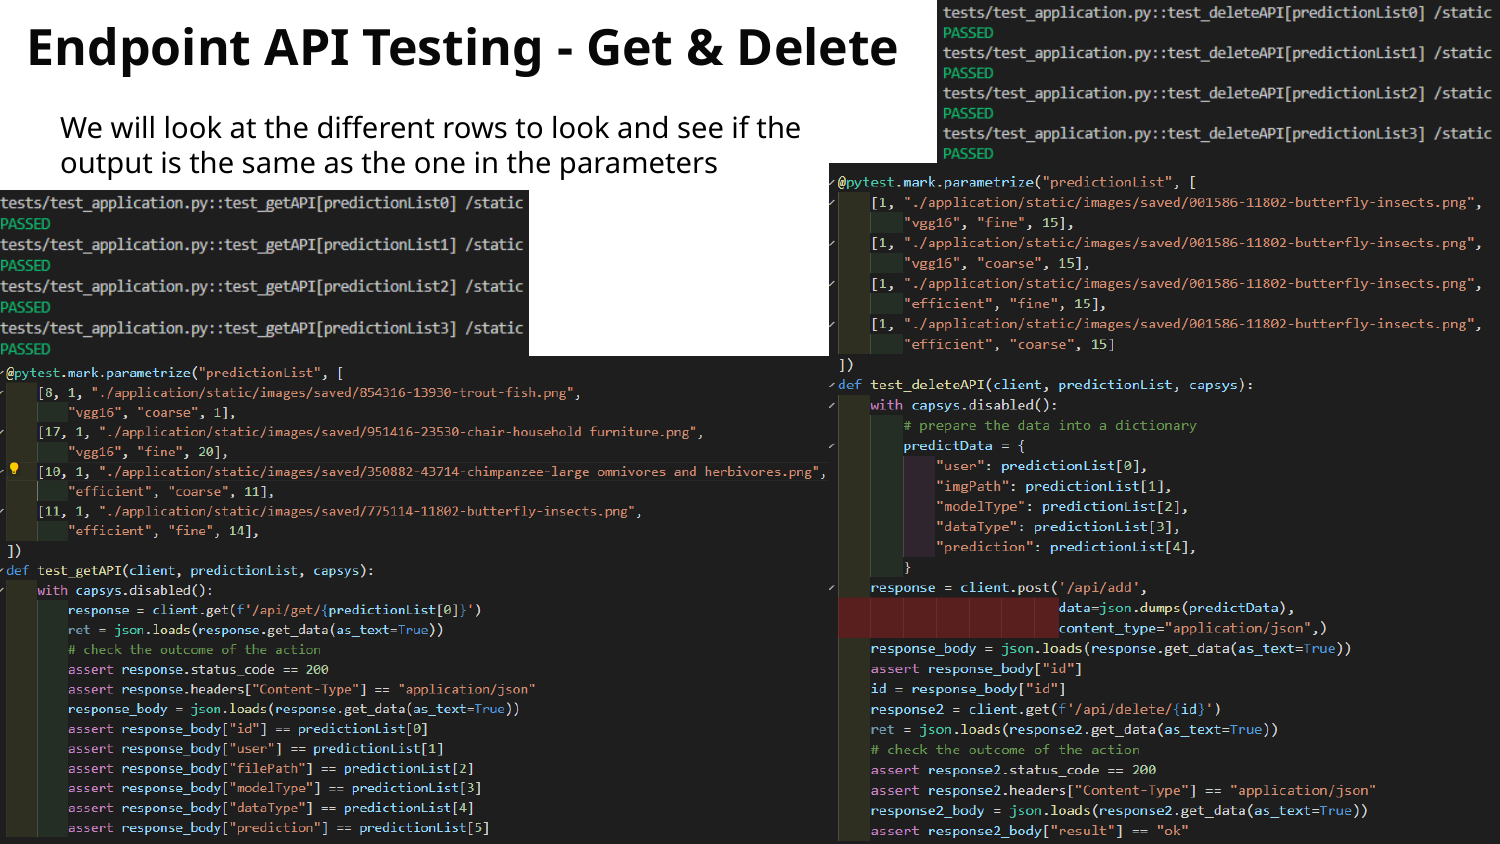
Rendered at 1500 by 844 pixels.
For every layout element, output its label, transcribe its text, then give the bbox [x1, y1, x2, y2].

text_box We will look at the different rows to look and see if the output is the same as the one in the parameters [45, 93, 830, 194]
title Endpoint API Testing - Get & Delete [0, 0, 927, 94]
picture [0, 0, 1500, 844]
